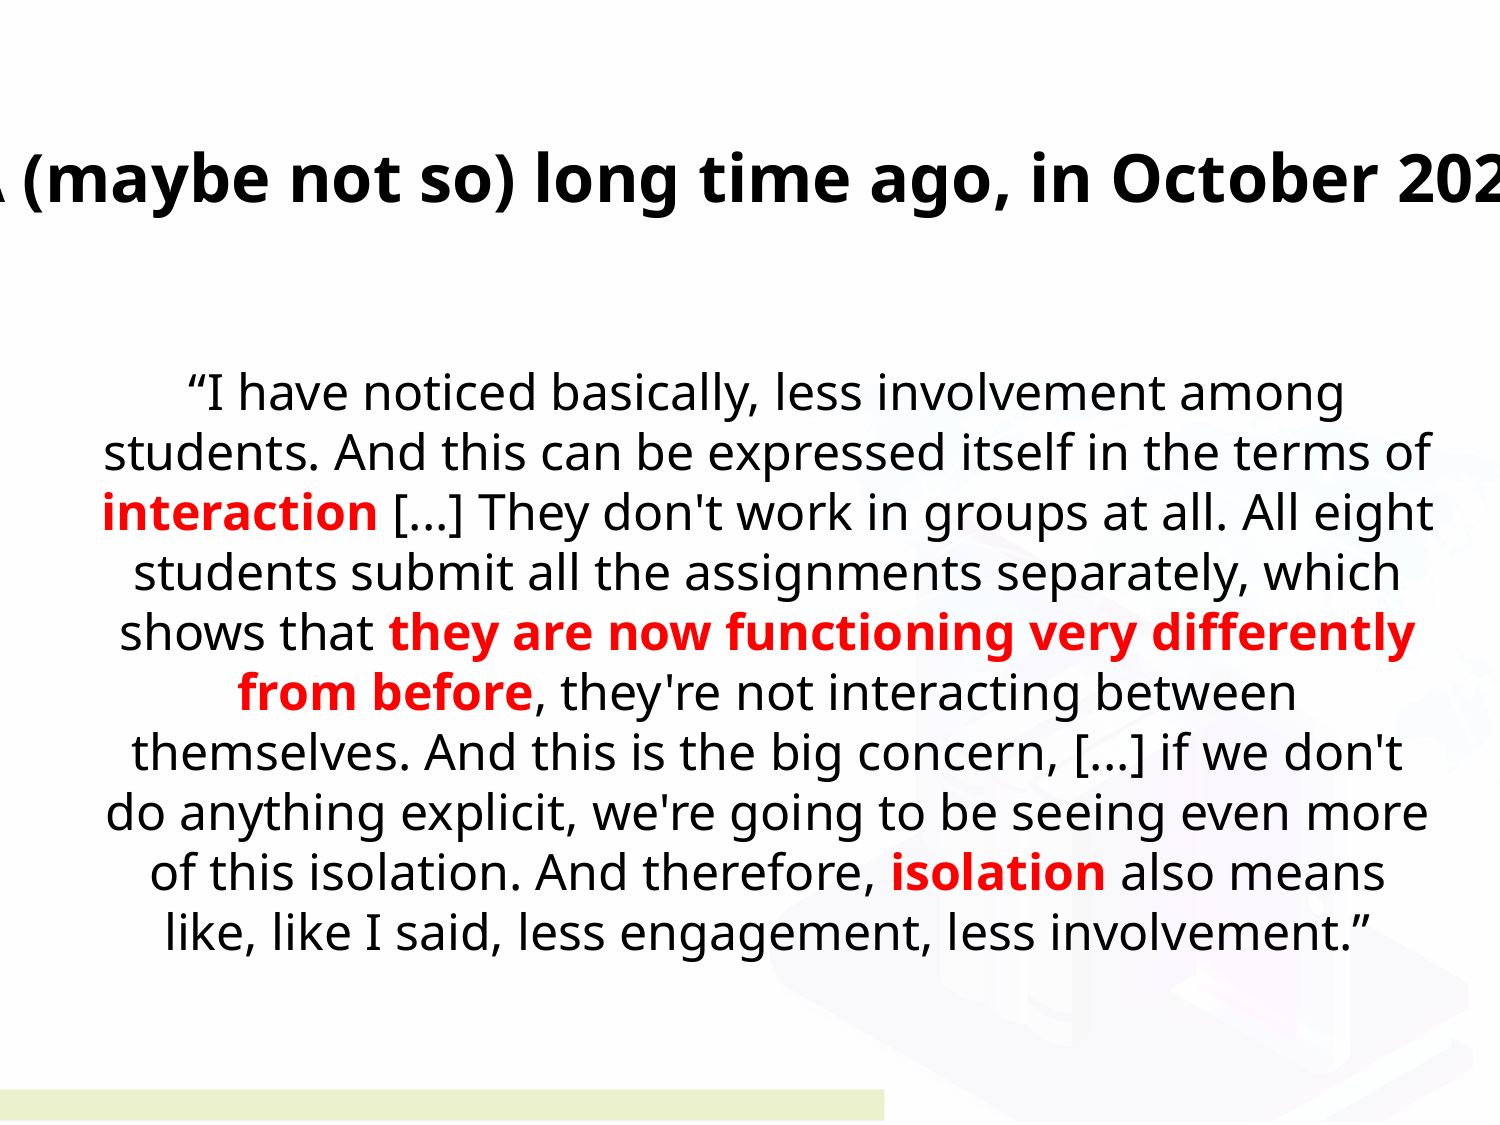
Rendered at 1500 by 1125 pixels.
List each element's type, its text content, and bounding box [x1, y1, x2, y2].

text_box A (maybe not so) long time ago, in October 2020: [0, 128, 1500, 223]
text_box “I have noticed basically, less involvement among students. And this can be expressed itself in the terms of interaction [...] They don't work in groups at all. All eight students submit all the assignments separately, which shows that they are now functioning very differently from before, they're not interacting between themselves. And this is the big concern, [...] if we don't do anything explicit, we're going to be seeing even more of this isolation. And therefore, isolation also means like, like I said, less engagement, less involvement.” [83, 353, 1453, 968]
